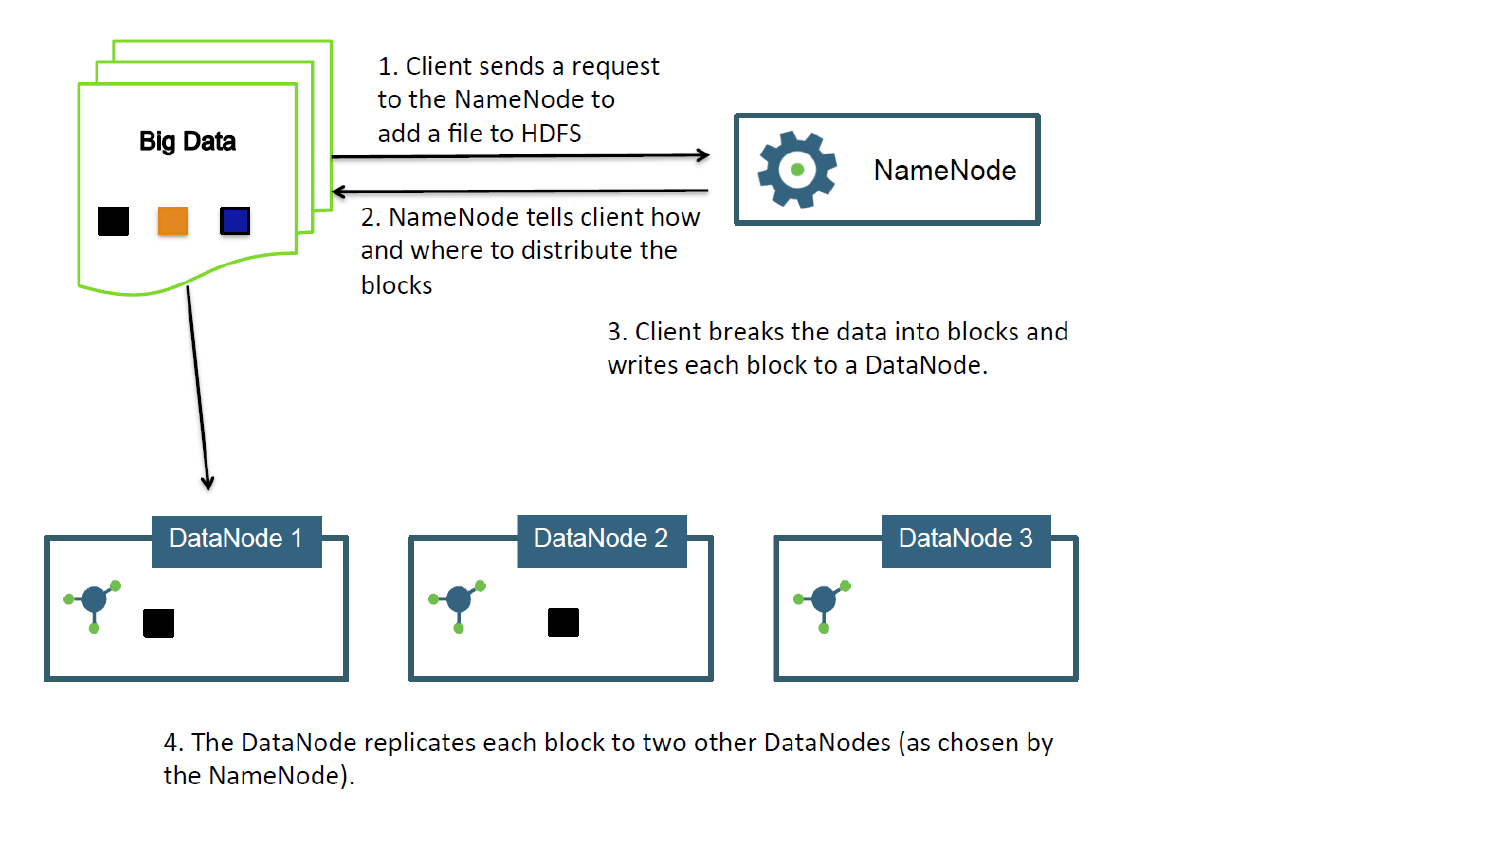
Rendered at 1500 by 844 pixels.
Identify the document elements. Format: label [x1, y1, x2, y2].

picture [24, 24, 1122, 819]
